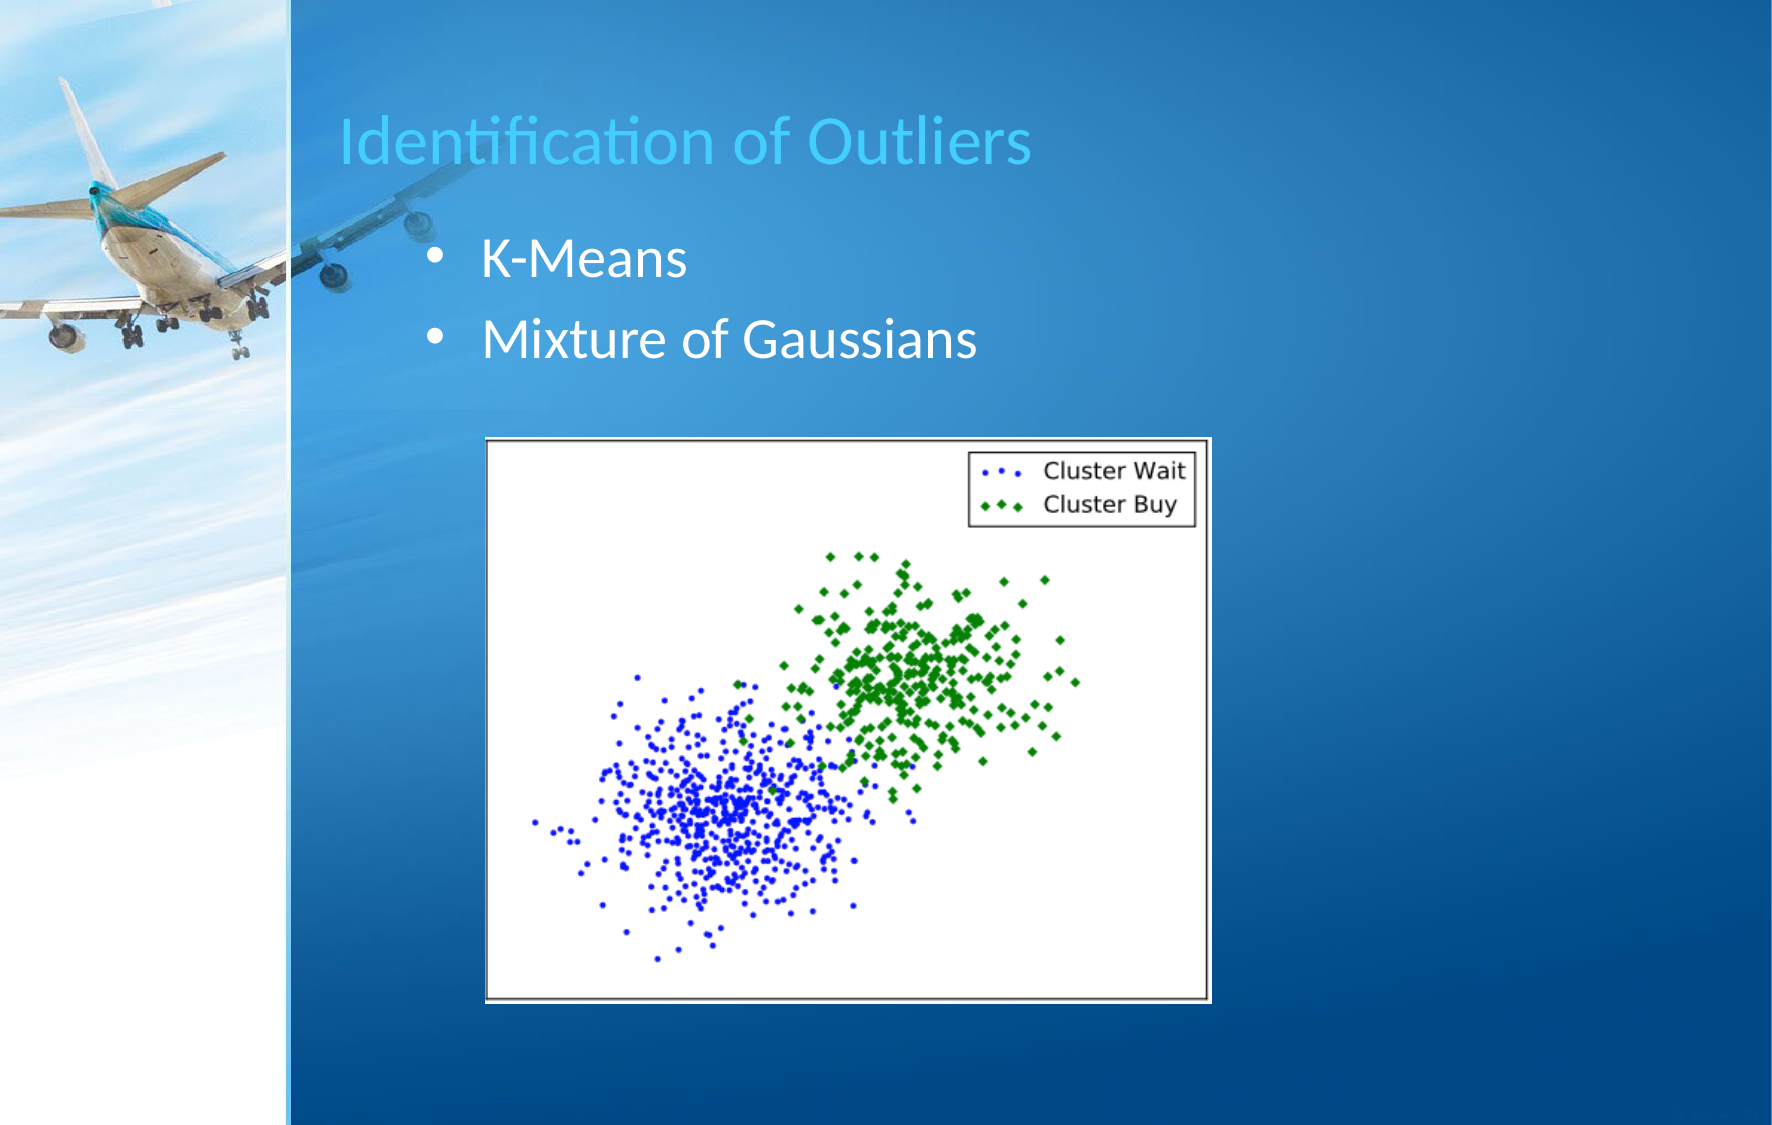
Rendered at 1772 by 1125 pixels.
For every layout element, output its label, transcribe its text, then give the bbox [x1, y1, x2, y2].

title Identification of Outliers [323, 86, 1684, 187]
list K-Means Mixture of Gaussians [409, 211, 1561, 463]
picture [0, 0, 1772, 1125]
